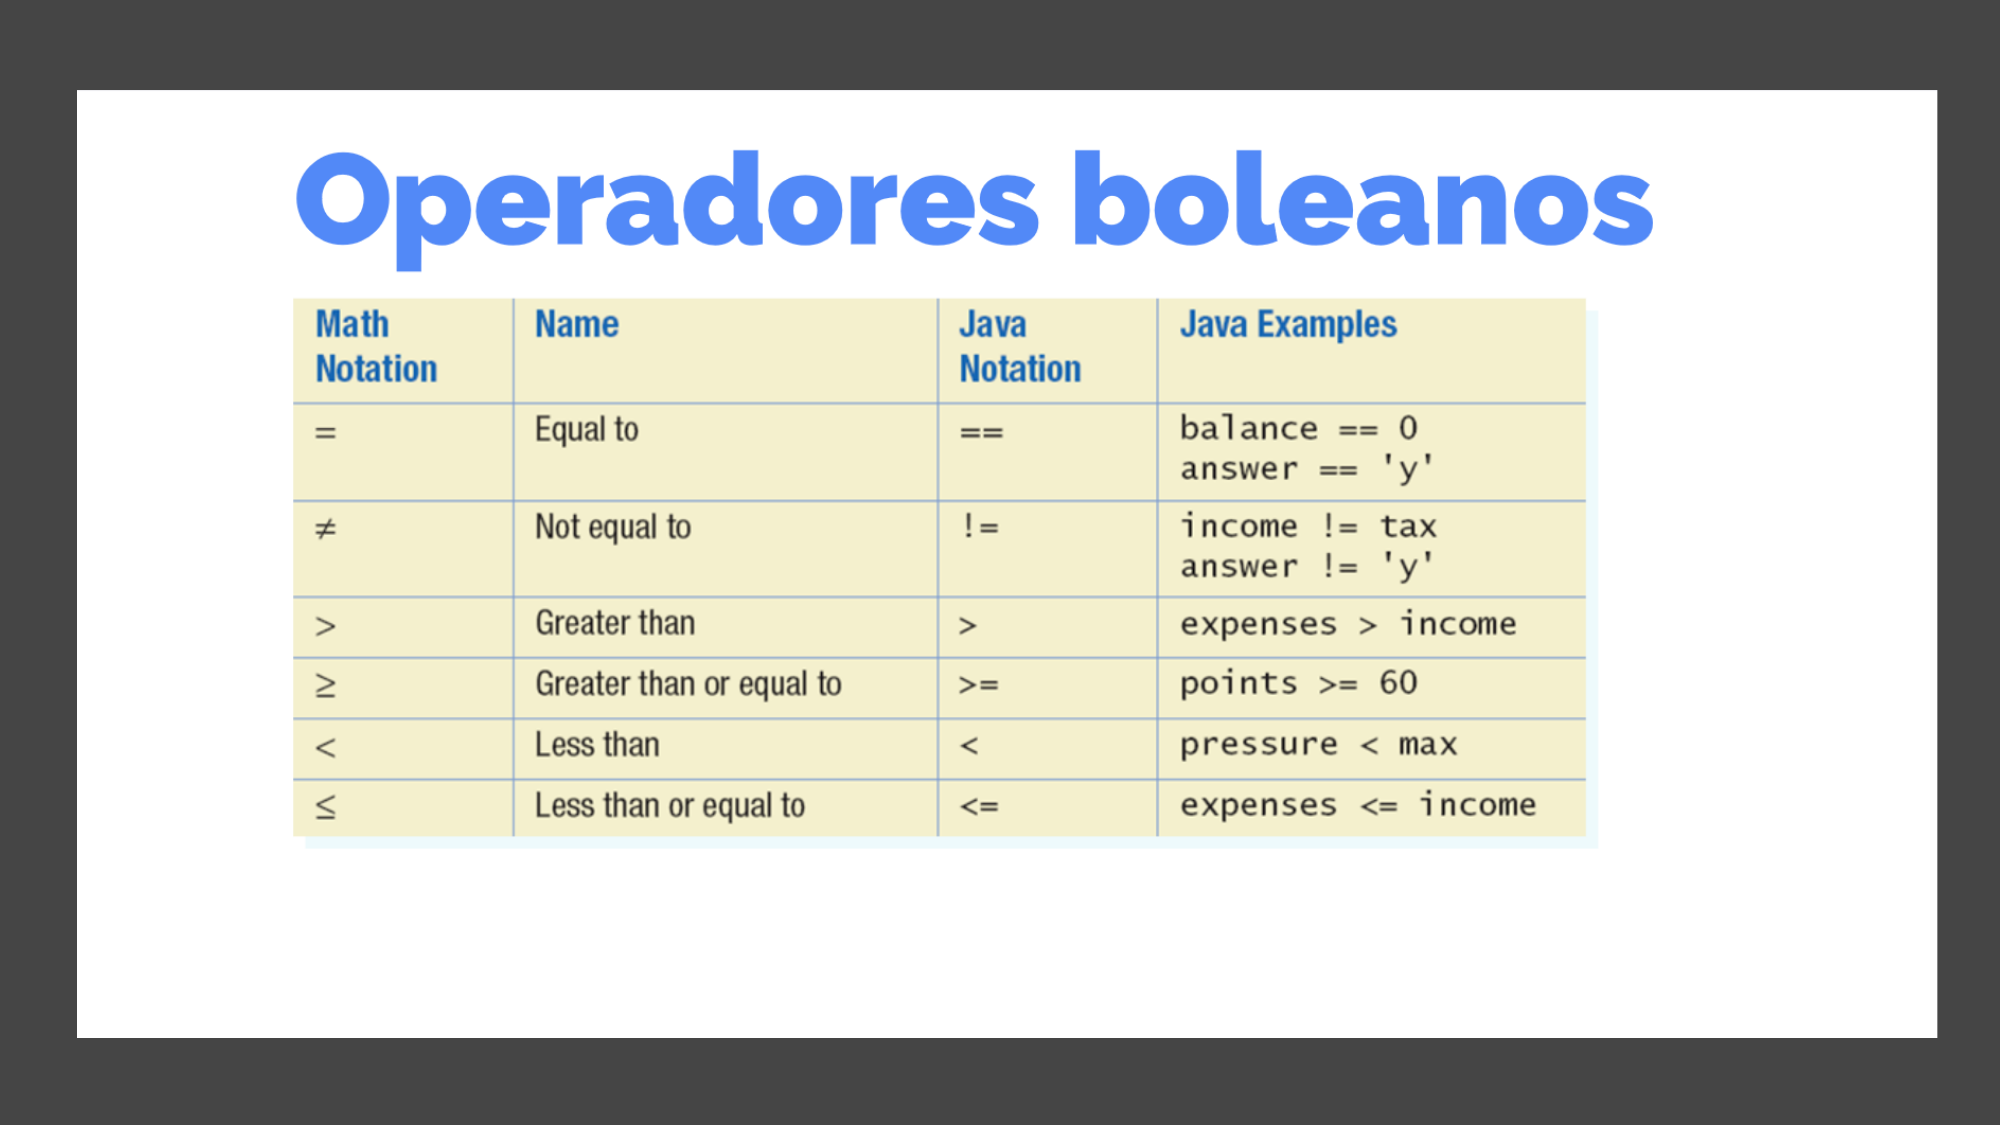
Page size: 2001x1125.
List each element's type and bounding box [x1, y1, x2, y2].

picture [43, 18, 1938, 1038]
